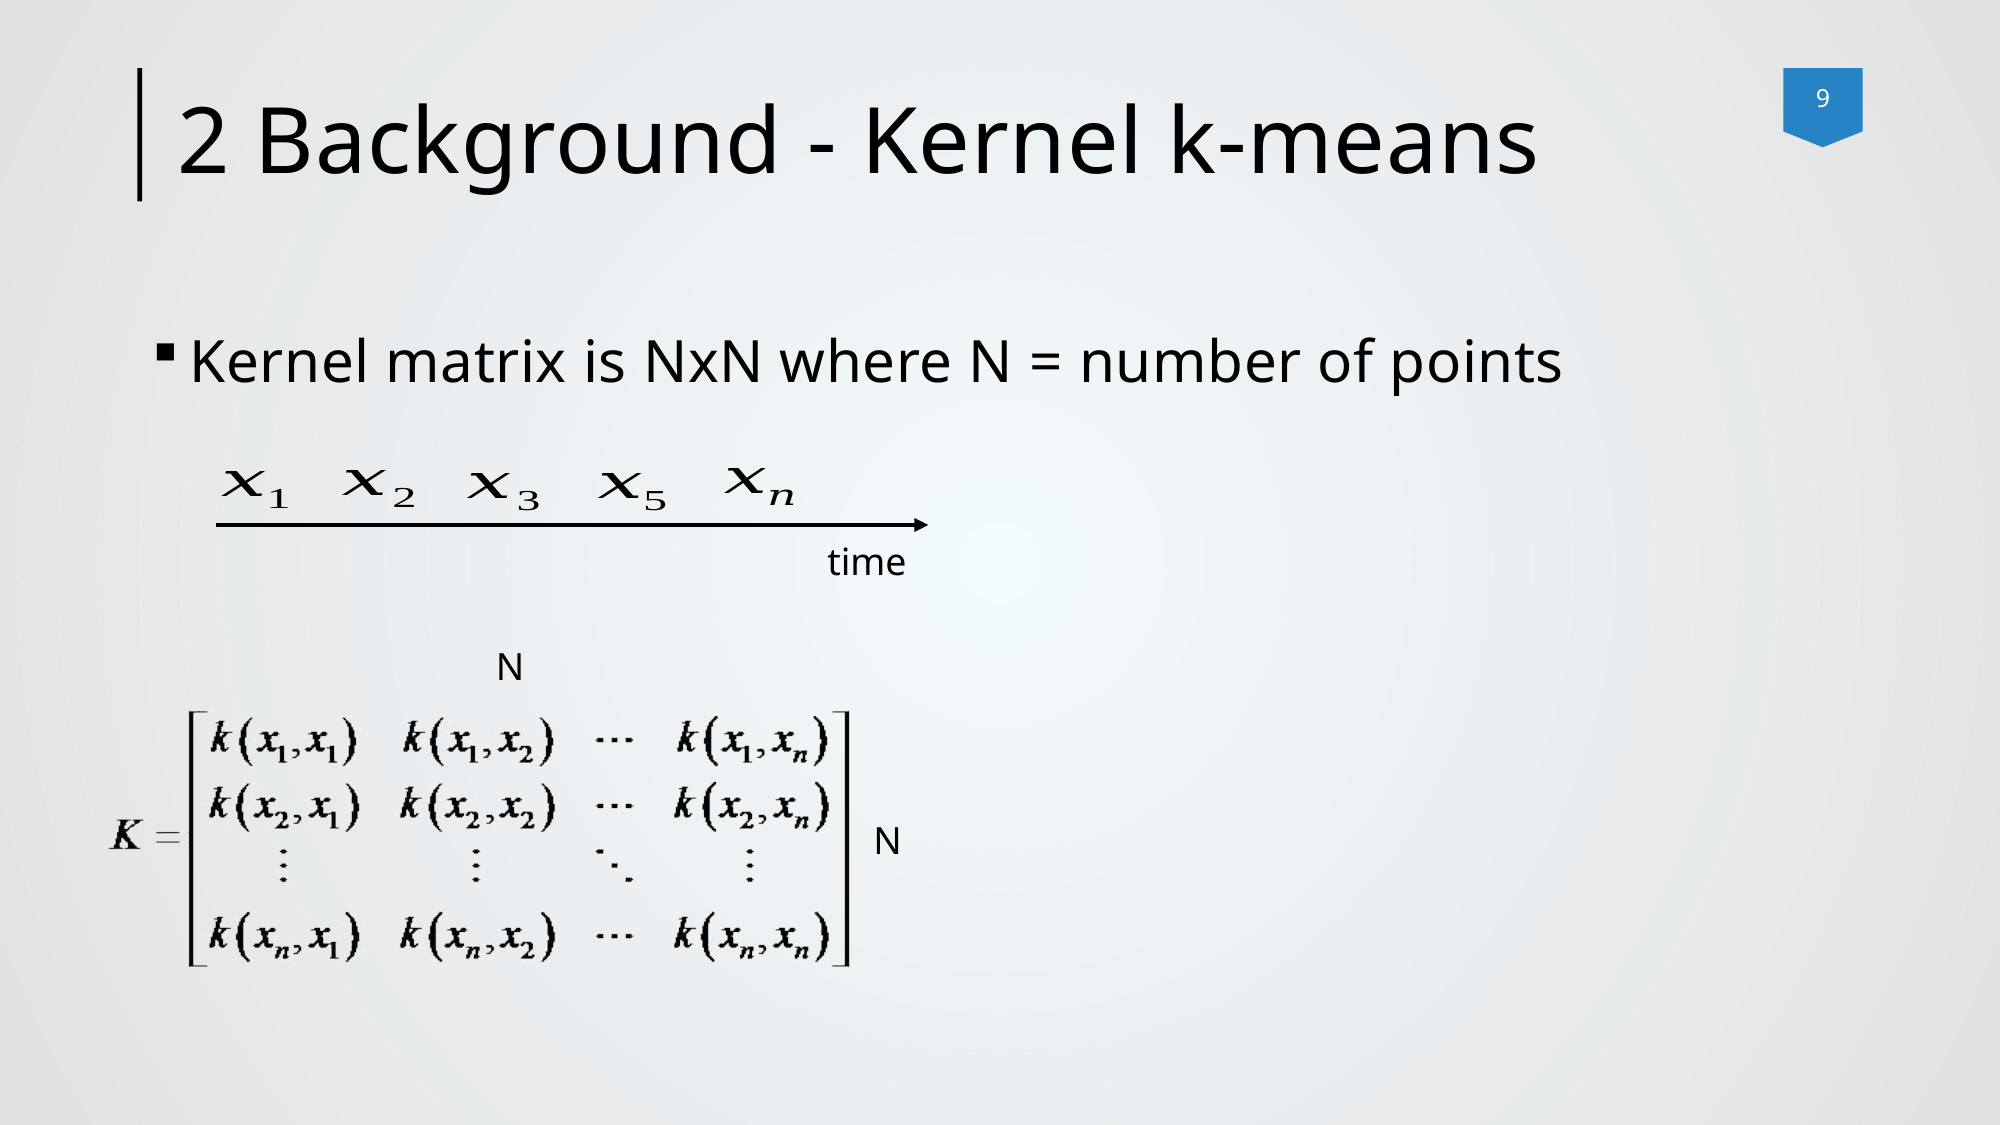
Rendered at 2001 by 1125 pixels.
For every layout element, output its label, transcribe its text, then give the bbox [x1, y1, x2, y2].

text_box N [859, 810, 917, 870]
picture [103, 702, 859, 978]
list Kernel matrix is NxN where N = number of points [137, 299, 1863, 1014]
text_box N [481, 635, 540, 695]
title 2 Background - Kernel k-means [162, 68, 1784, 219]
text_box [216, 451, 1045, 592]
